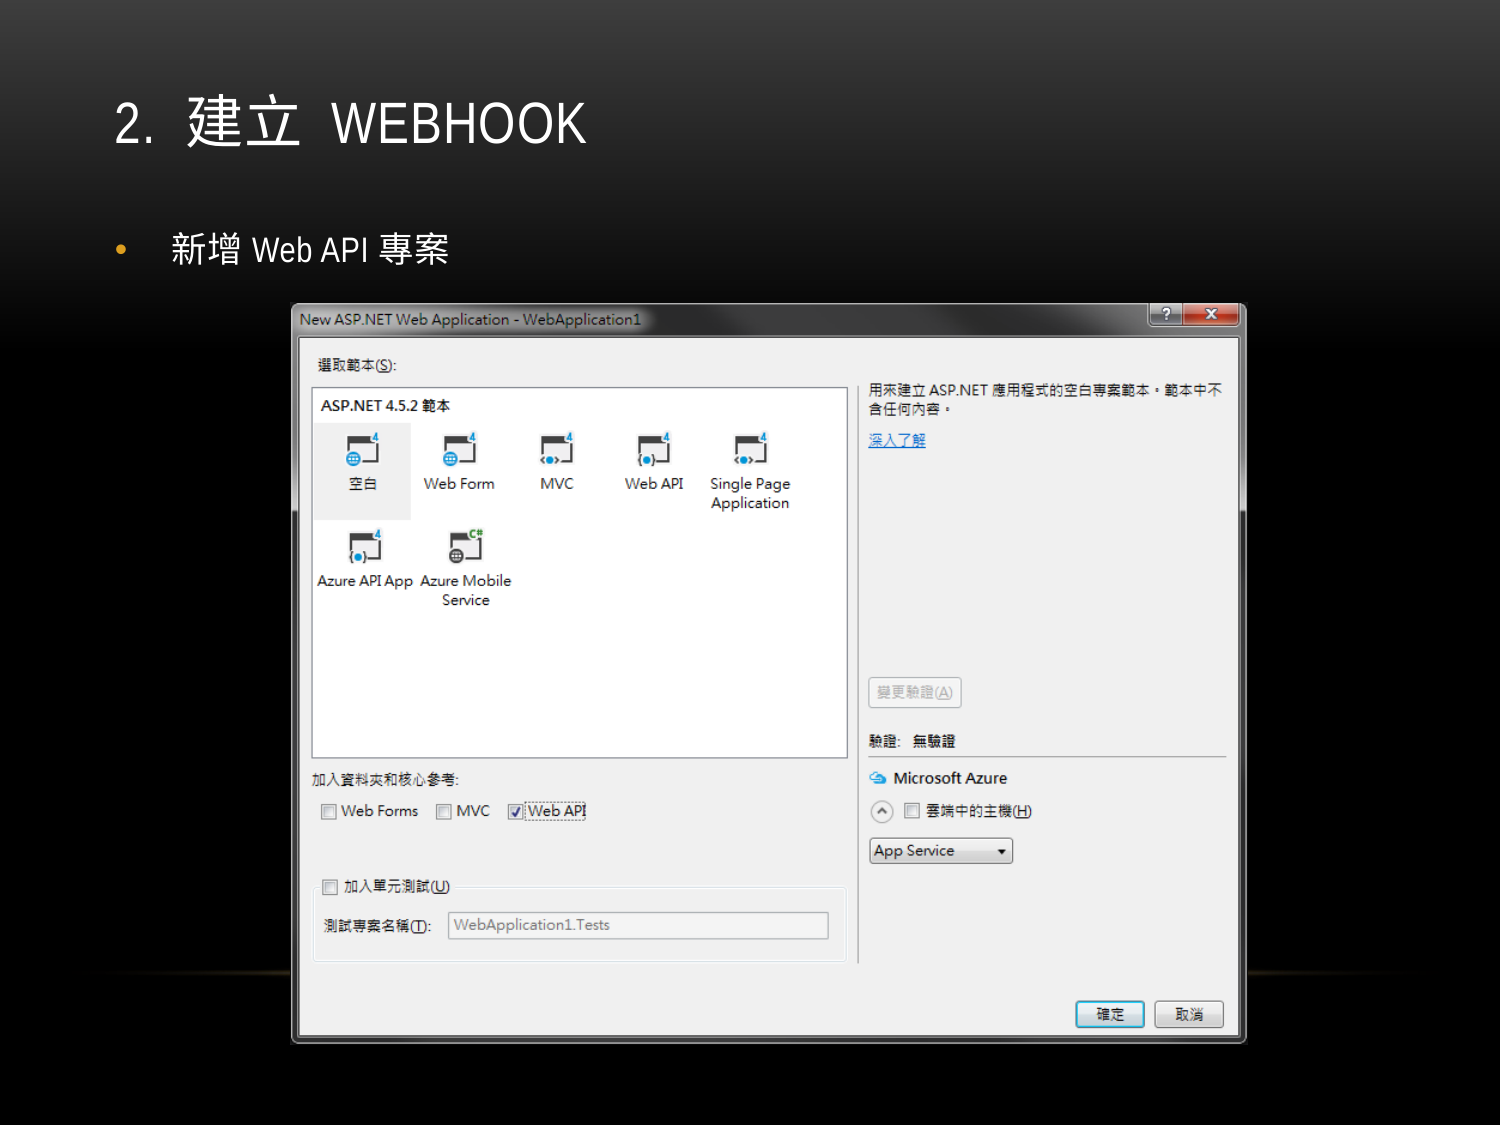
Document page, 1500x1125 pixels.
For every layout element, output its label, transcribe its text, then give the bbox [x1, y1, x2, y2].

list 新增Web API專案 [99, 219, 1400, 938]
title 2. 建立 WebHook [99, 45, 1400, 219]
picture [0, 0, 1500, 1125]
